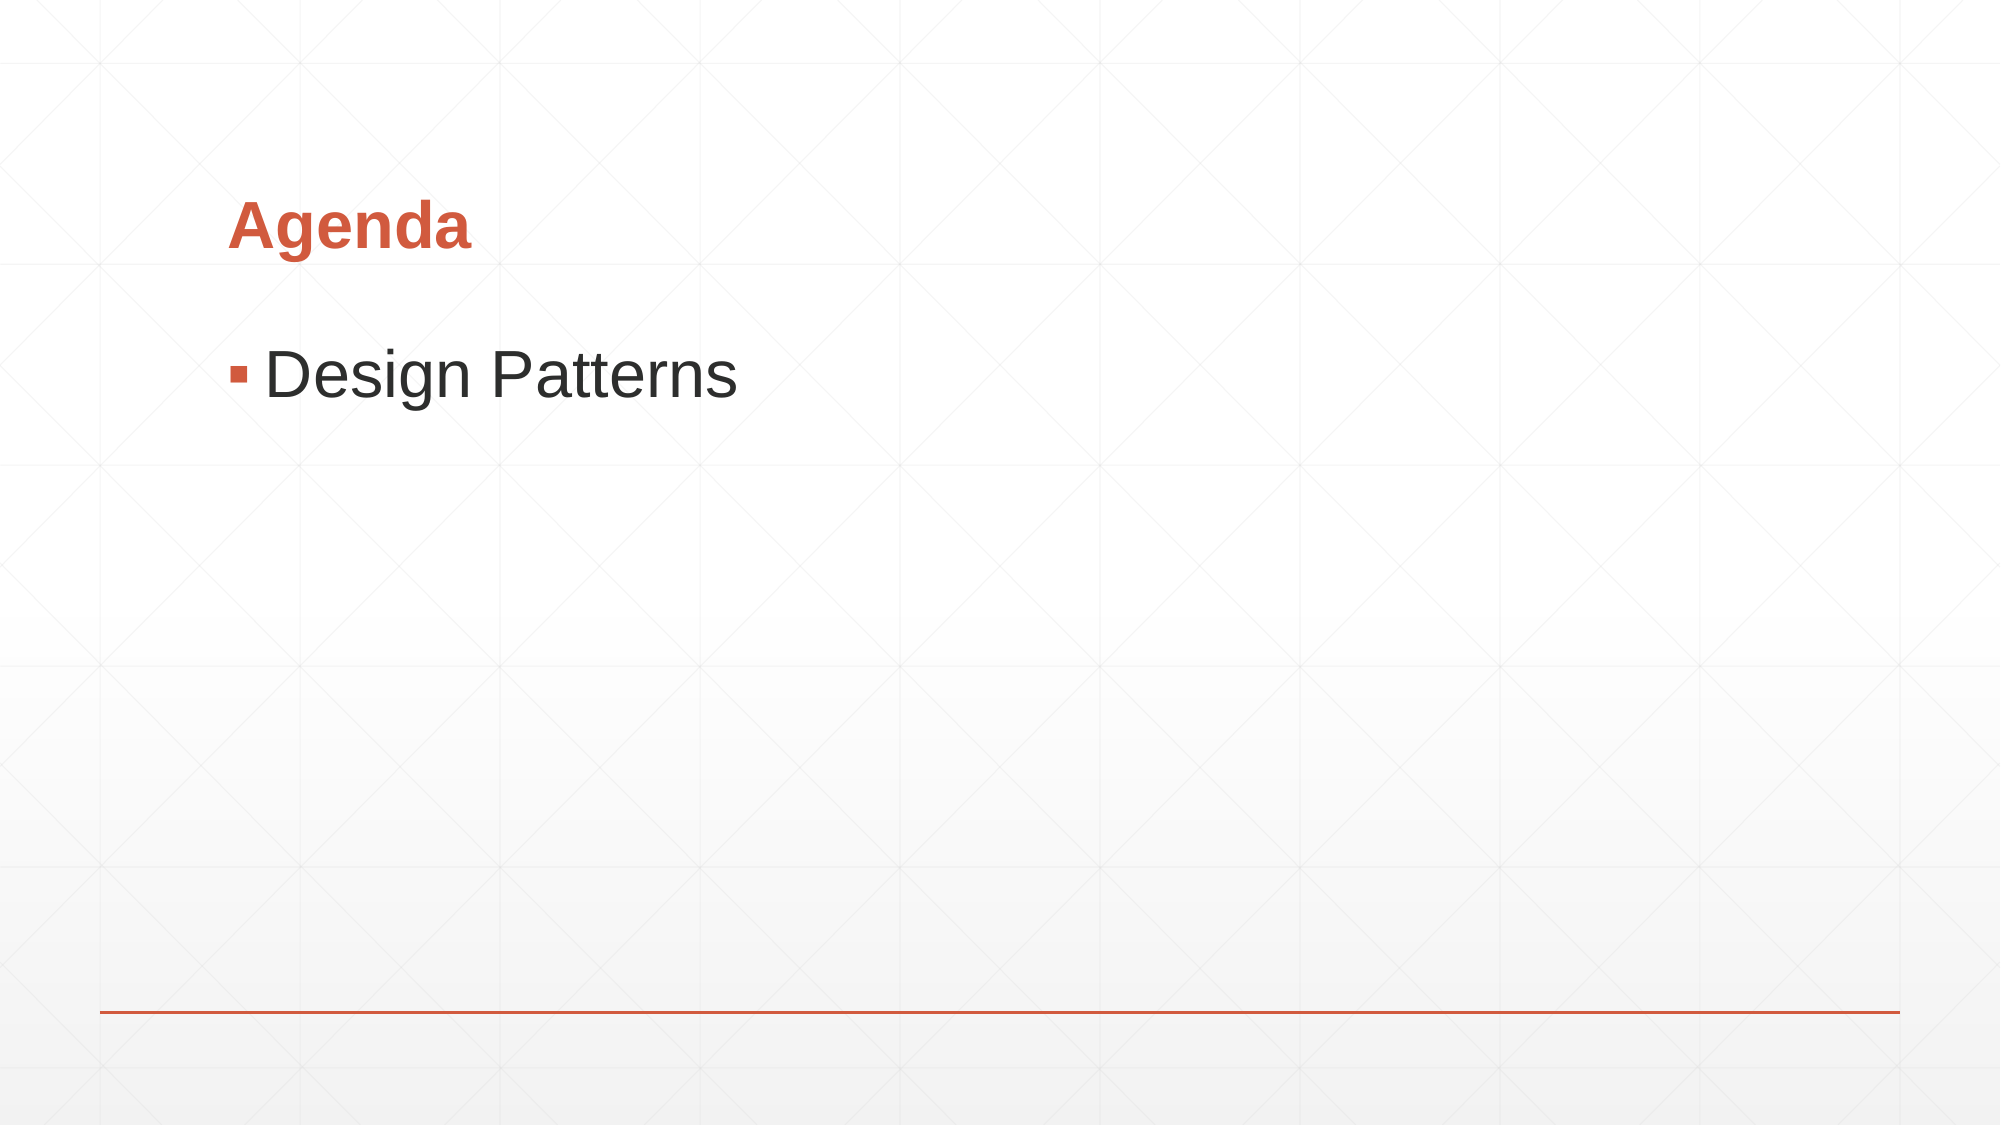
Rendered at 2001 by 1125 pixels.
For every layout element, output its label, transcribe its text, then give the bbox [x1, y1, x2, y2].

title Agenda [212, 82, 1788, 271]
list Design Patterns [212, 332, 1788, 958]
